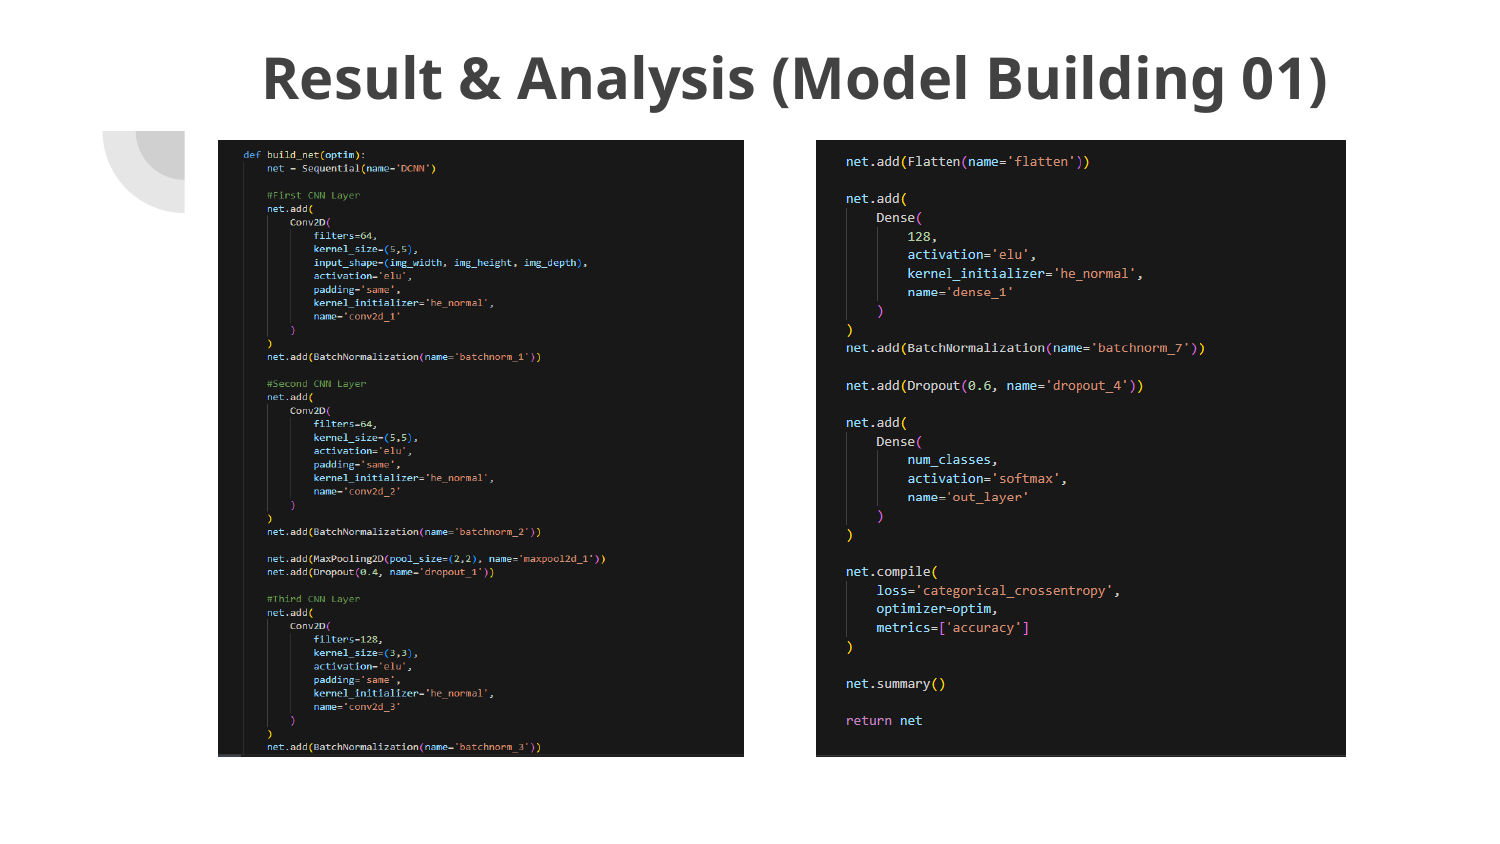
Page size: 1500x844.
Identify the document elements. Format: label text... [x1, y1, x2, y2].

picture [218, 140, 744, 757]
picture [815, 140, 1346, 757]
title Result & Analysis (Model Building 01) [218, 26, 1372, 128]
